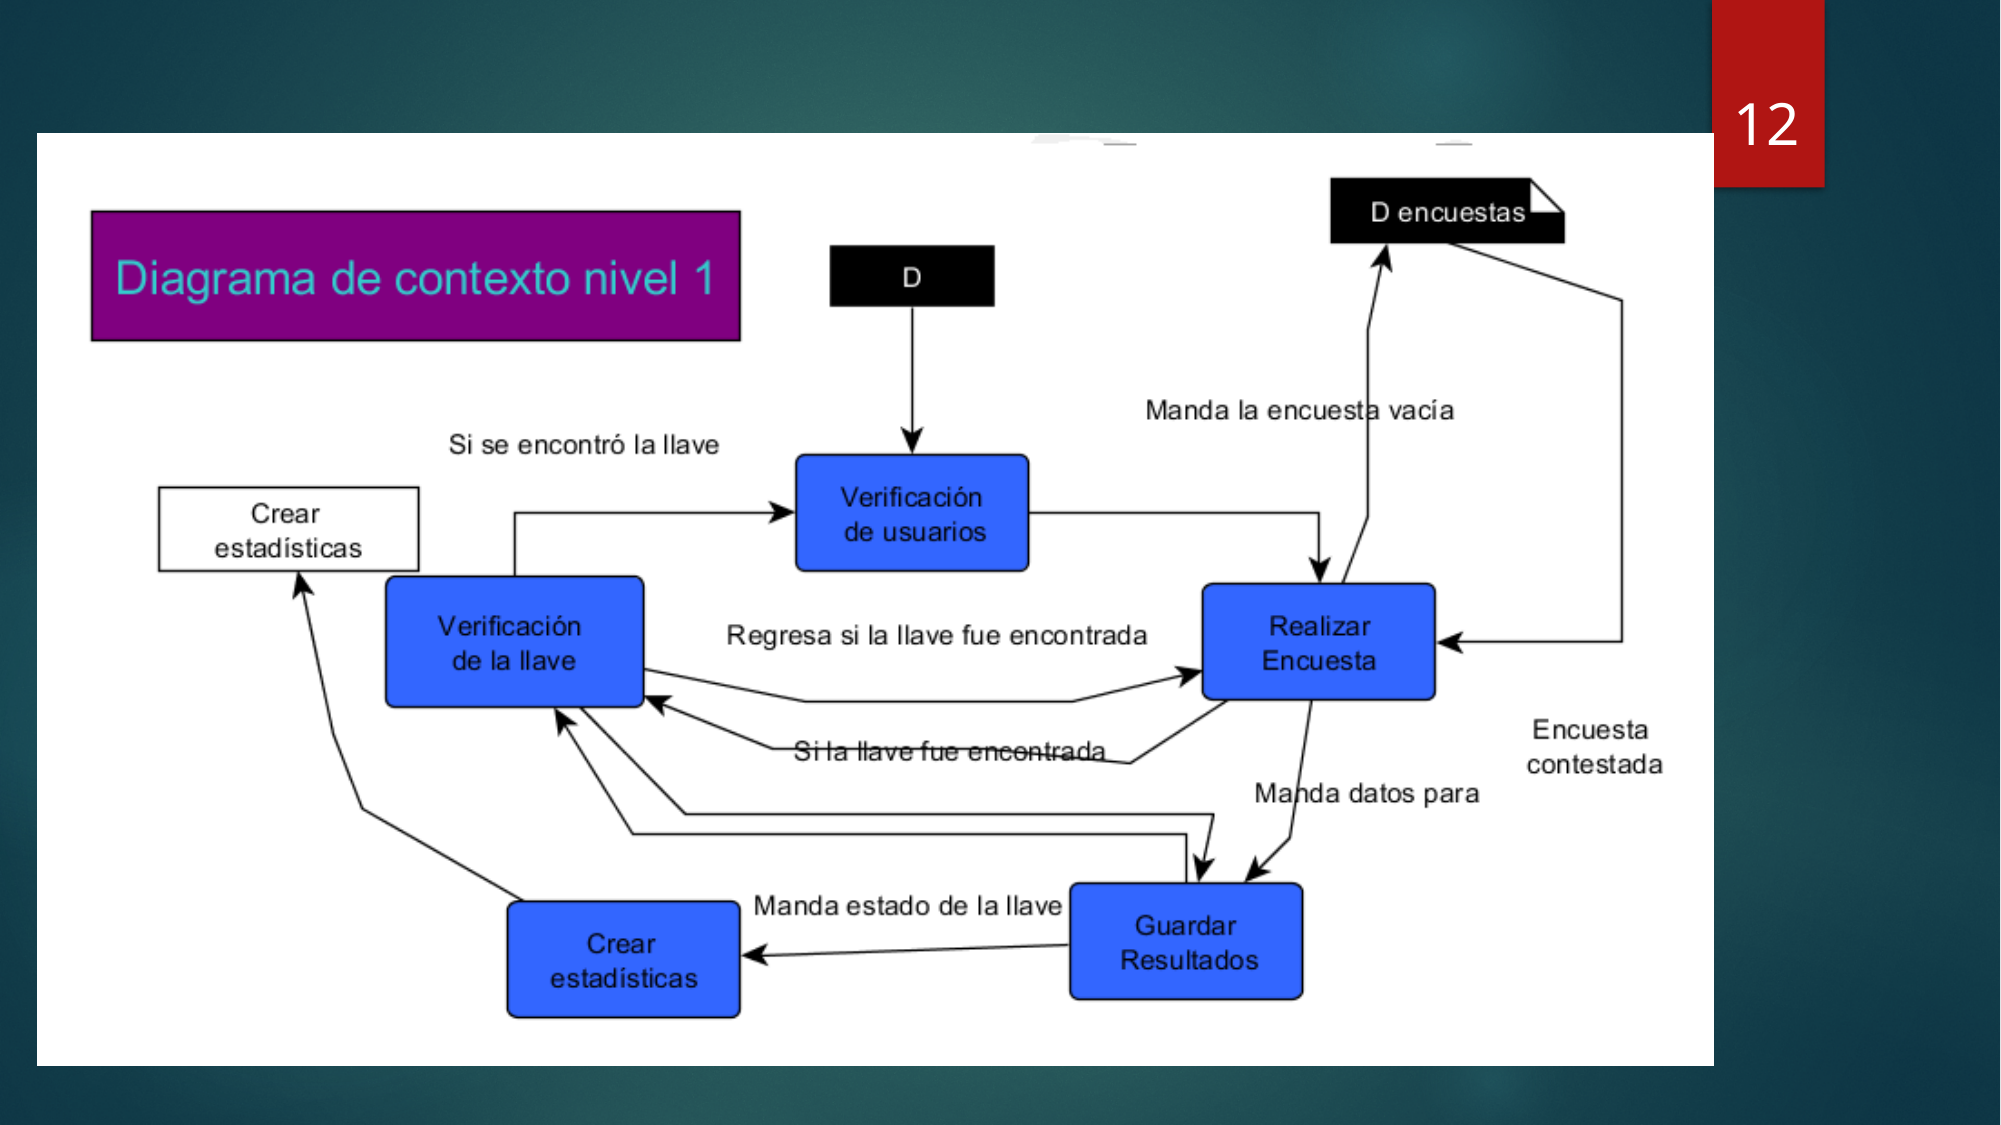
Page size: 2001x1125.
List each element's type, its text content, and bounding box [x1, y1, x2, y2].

picture [0, 0, 1714, 1125]
slide_number 12 [1698, 48, 1836, 175]
